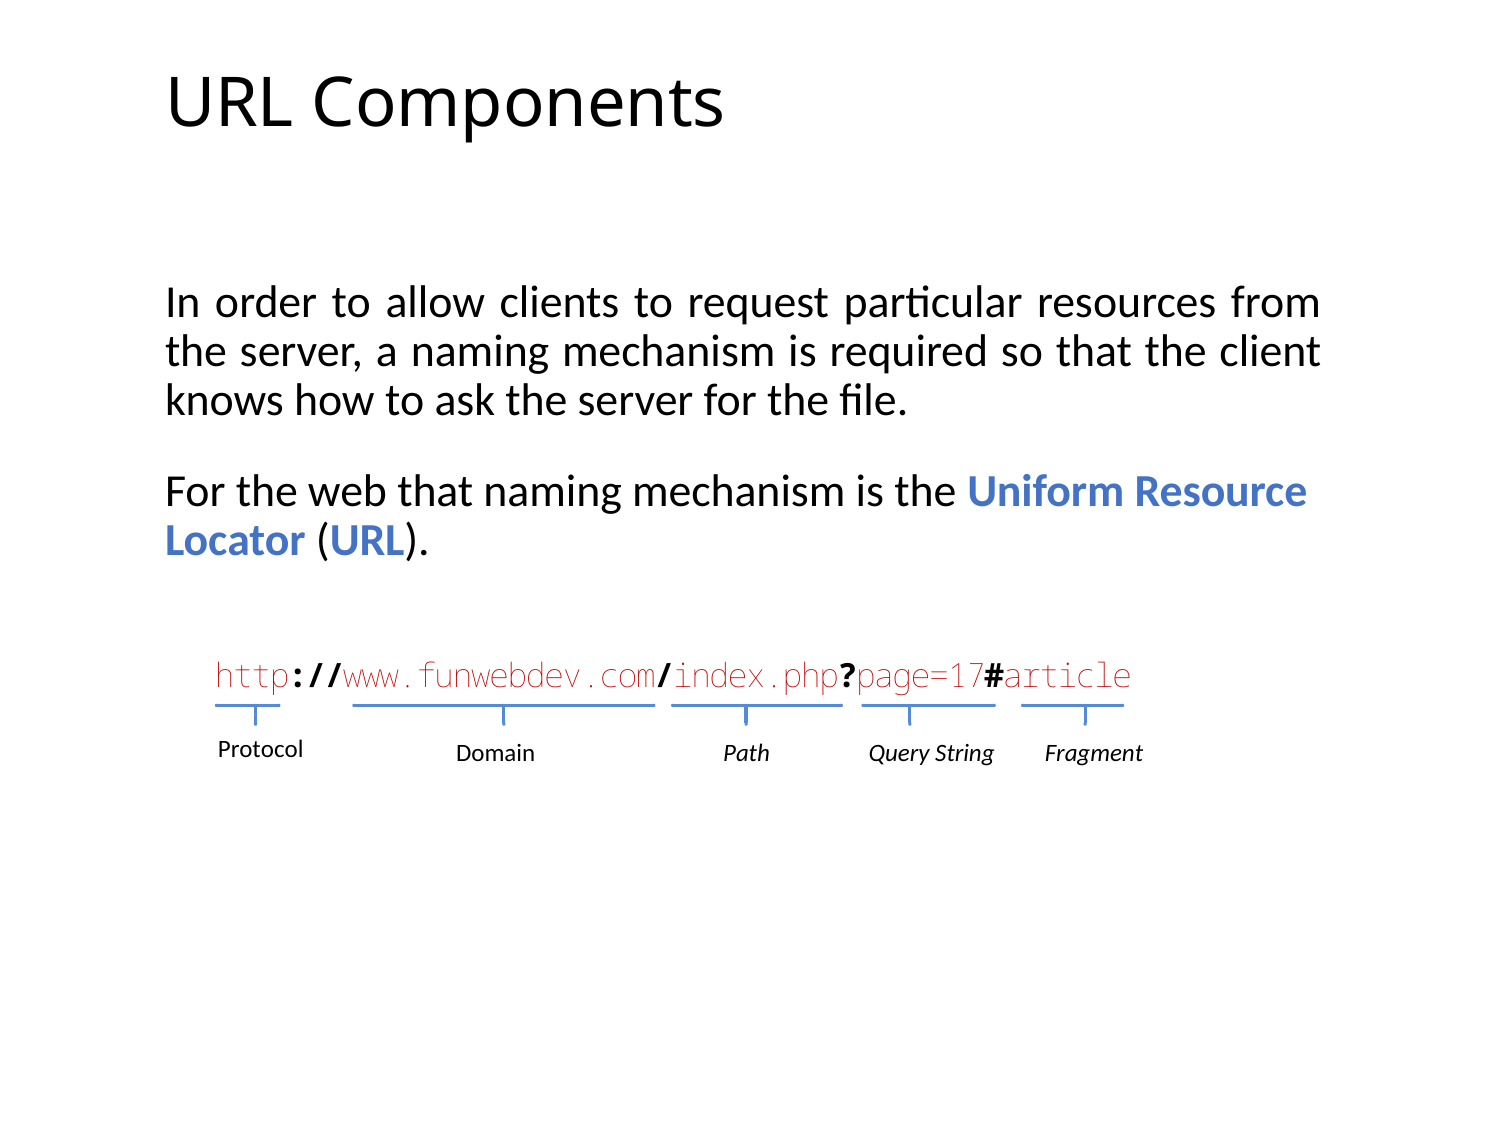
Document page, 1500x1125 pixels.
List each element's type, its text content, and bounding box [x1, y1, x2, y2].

title URL Components [150, 20, 1425, 188]
list In order to allow clients to request particular resources from the server, a naming mechanism is required so that the client knows how to ask the server for the file. For the web that naming mechanism is the Uniform Resource Locator (URL). [150, 270, 1338, 1024]
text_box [162, 649, 1213, 780]
